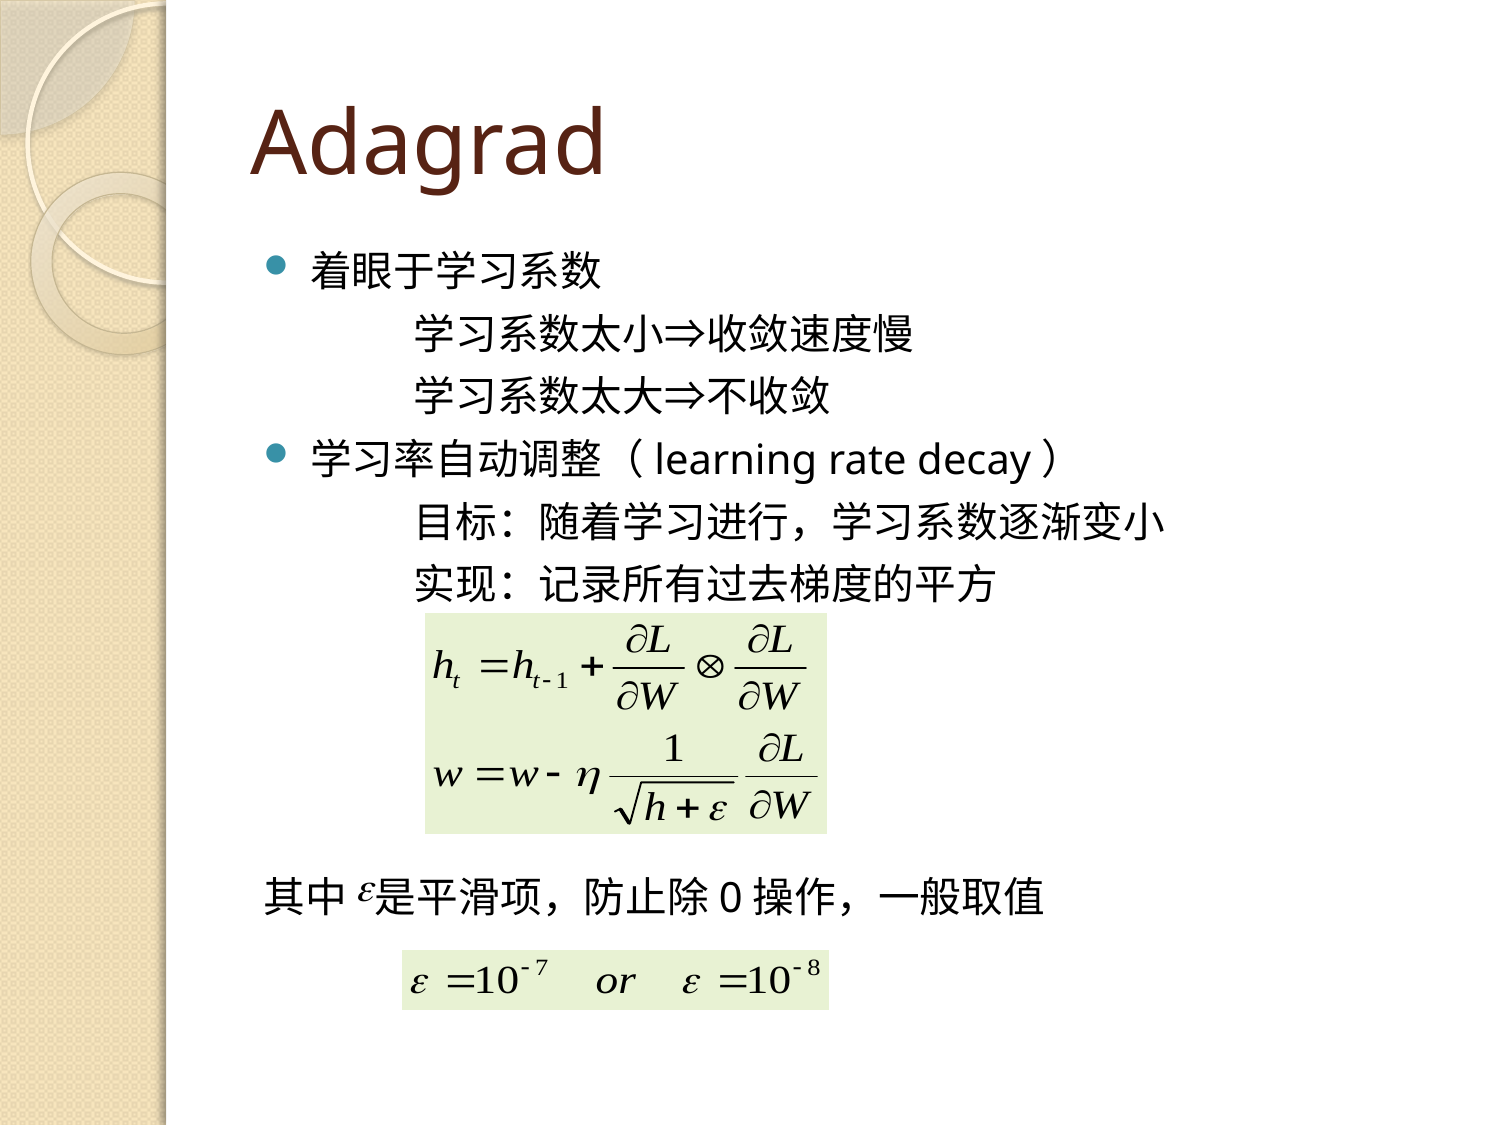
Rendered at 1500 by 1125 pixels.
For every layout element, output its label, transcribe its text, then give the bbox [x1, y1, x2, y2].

list 着眼于学习系数 学习系数太小⇒收敛速度慢 学习系数太大⇒不收敛 学习率自动调整（learning rate decay） 目标：随着学习进行，学习系数逐渐变小 实现：记录所有过去梯度的平方 其中 是平滑项，防止除0操作，一般取值 [235, 237, 1466, 1025]
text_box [349, 874, 388, 912]
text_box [402, 949, 830, 1011]
title Adagrad [235, 45, 1466, 233]
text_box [424, 612, 827, 835]
